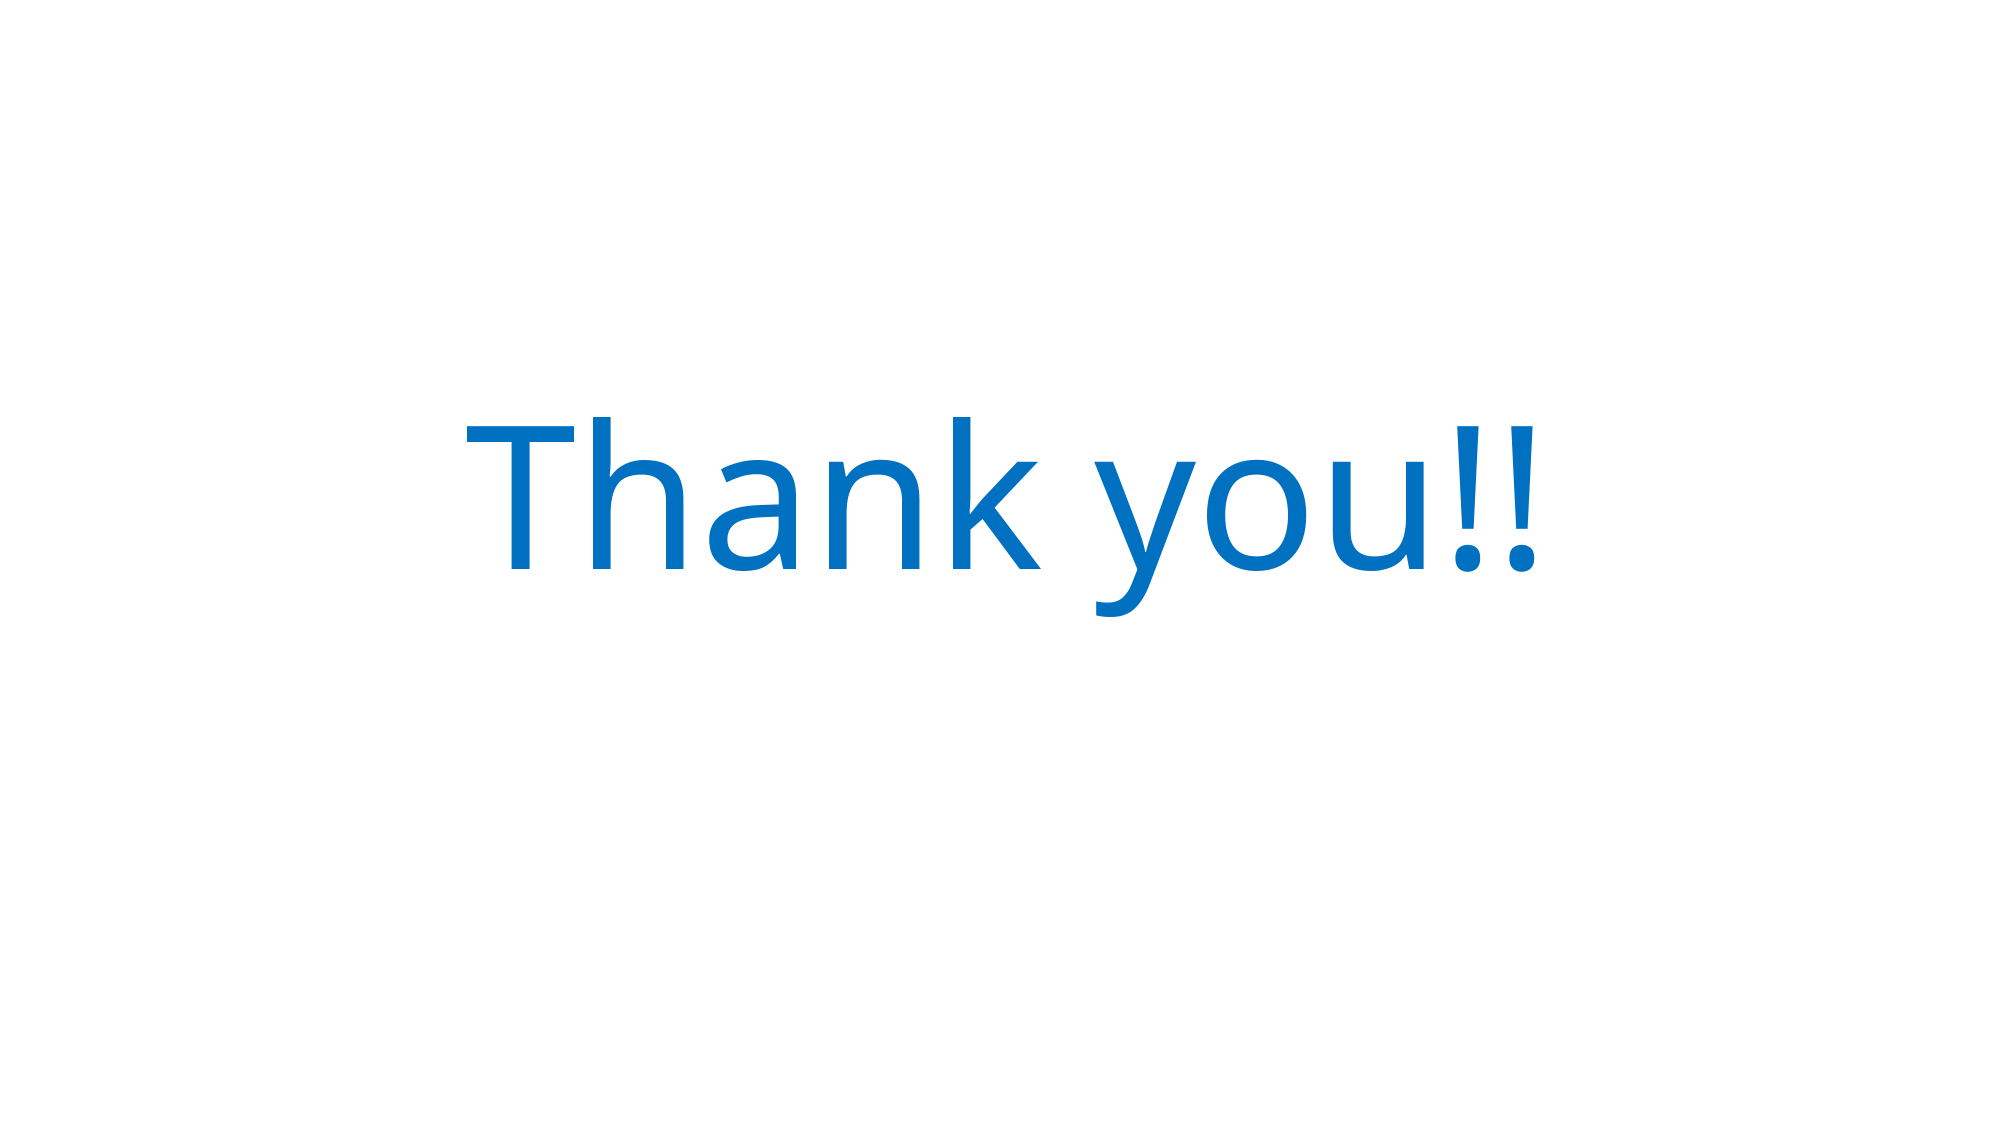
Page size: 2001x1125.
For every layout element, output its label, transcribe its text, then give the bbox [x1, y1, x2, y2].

list Thank you!! [450, 388, 2000, 1103]
